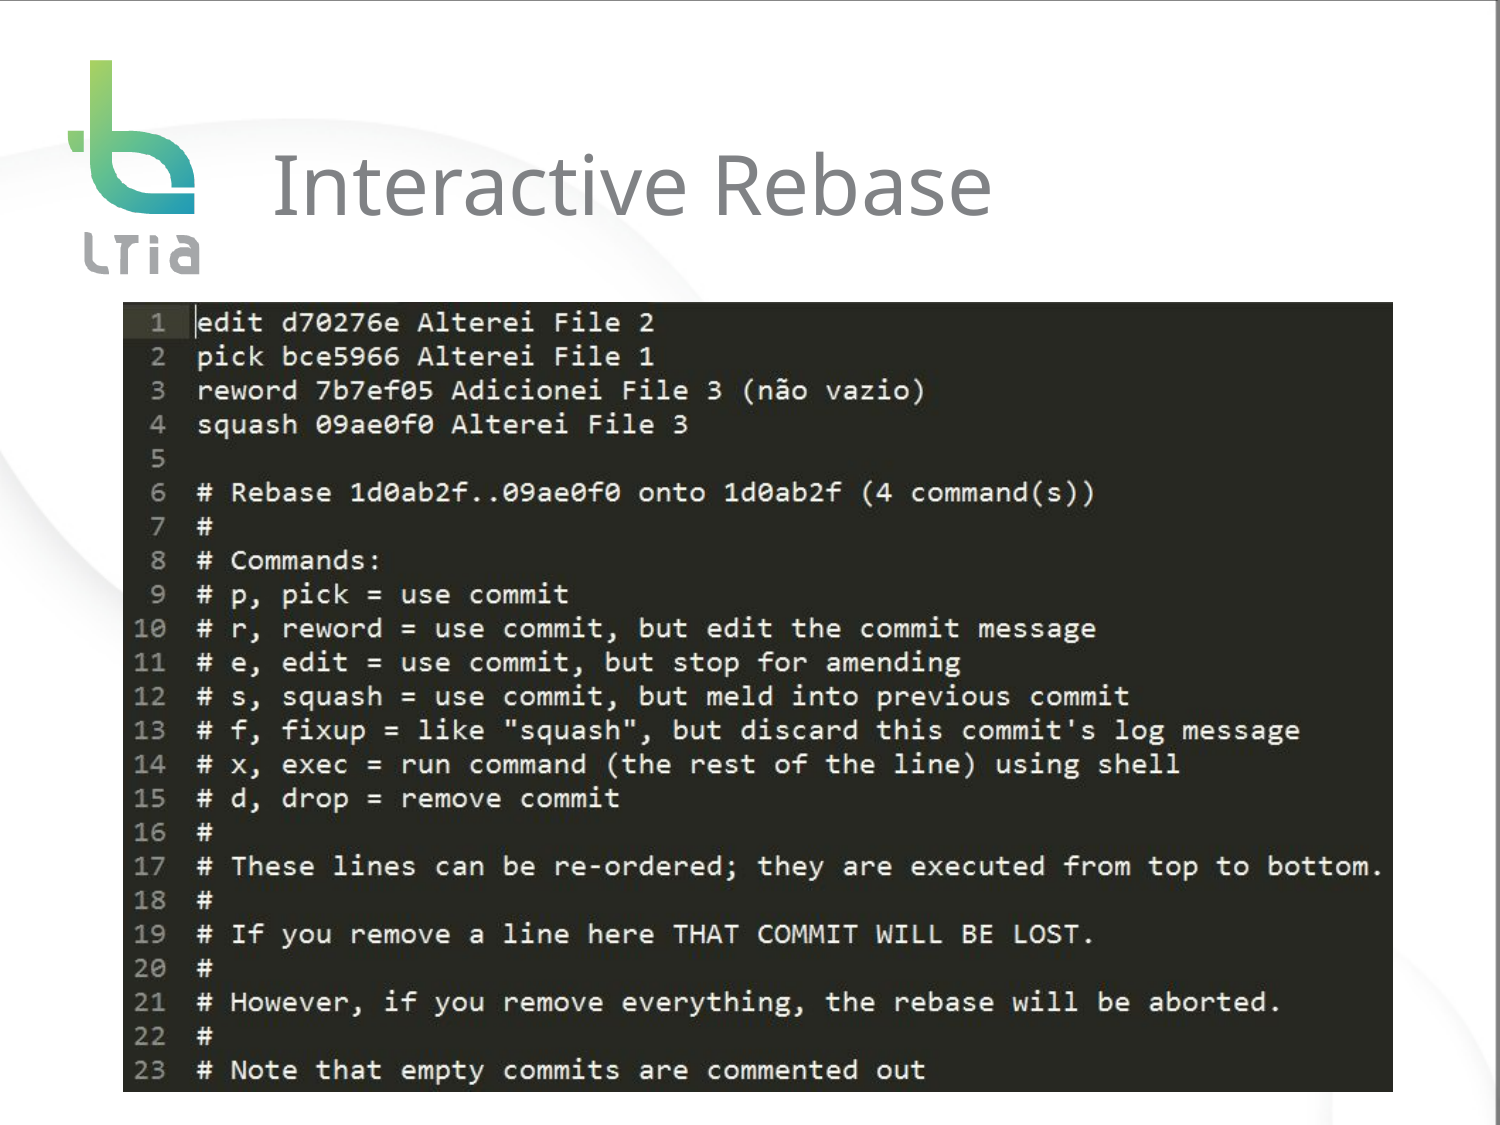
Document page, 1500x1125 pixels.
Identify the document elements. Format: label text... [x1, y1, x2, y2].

title Interactive Rebase [257, 82, 1414, 282]
picture [0, 0, 1500, 1125]
